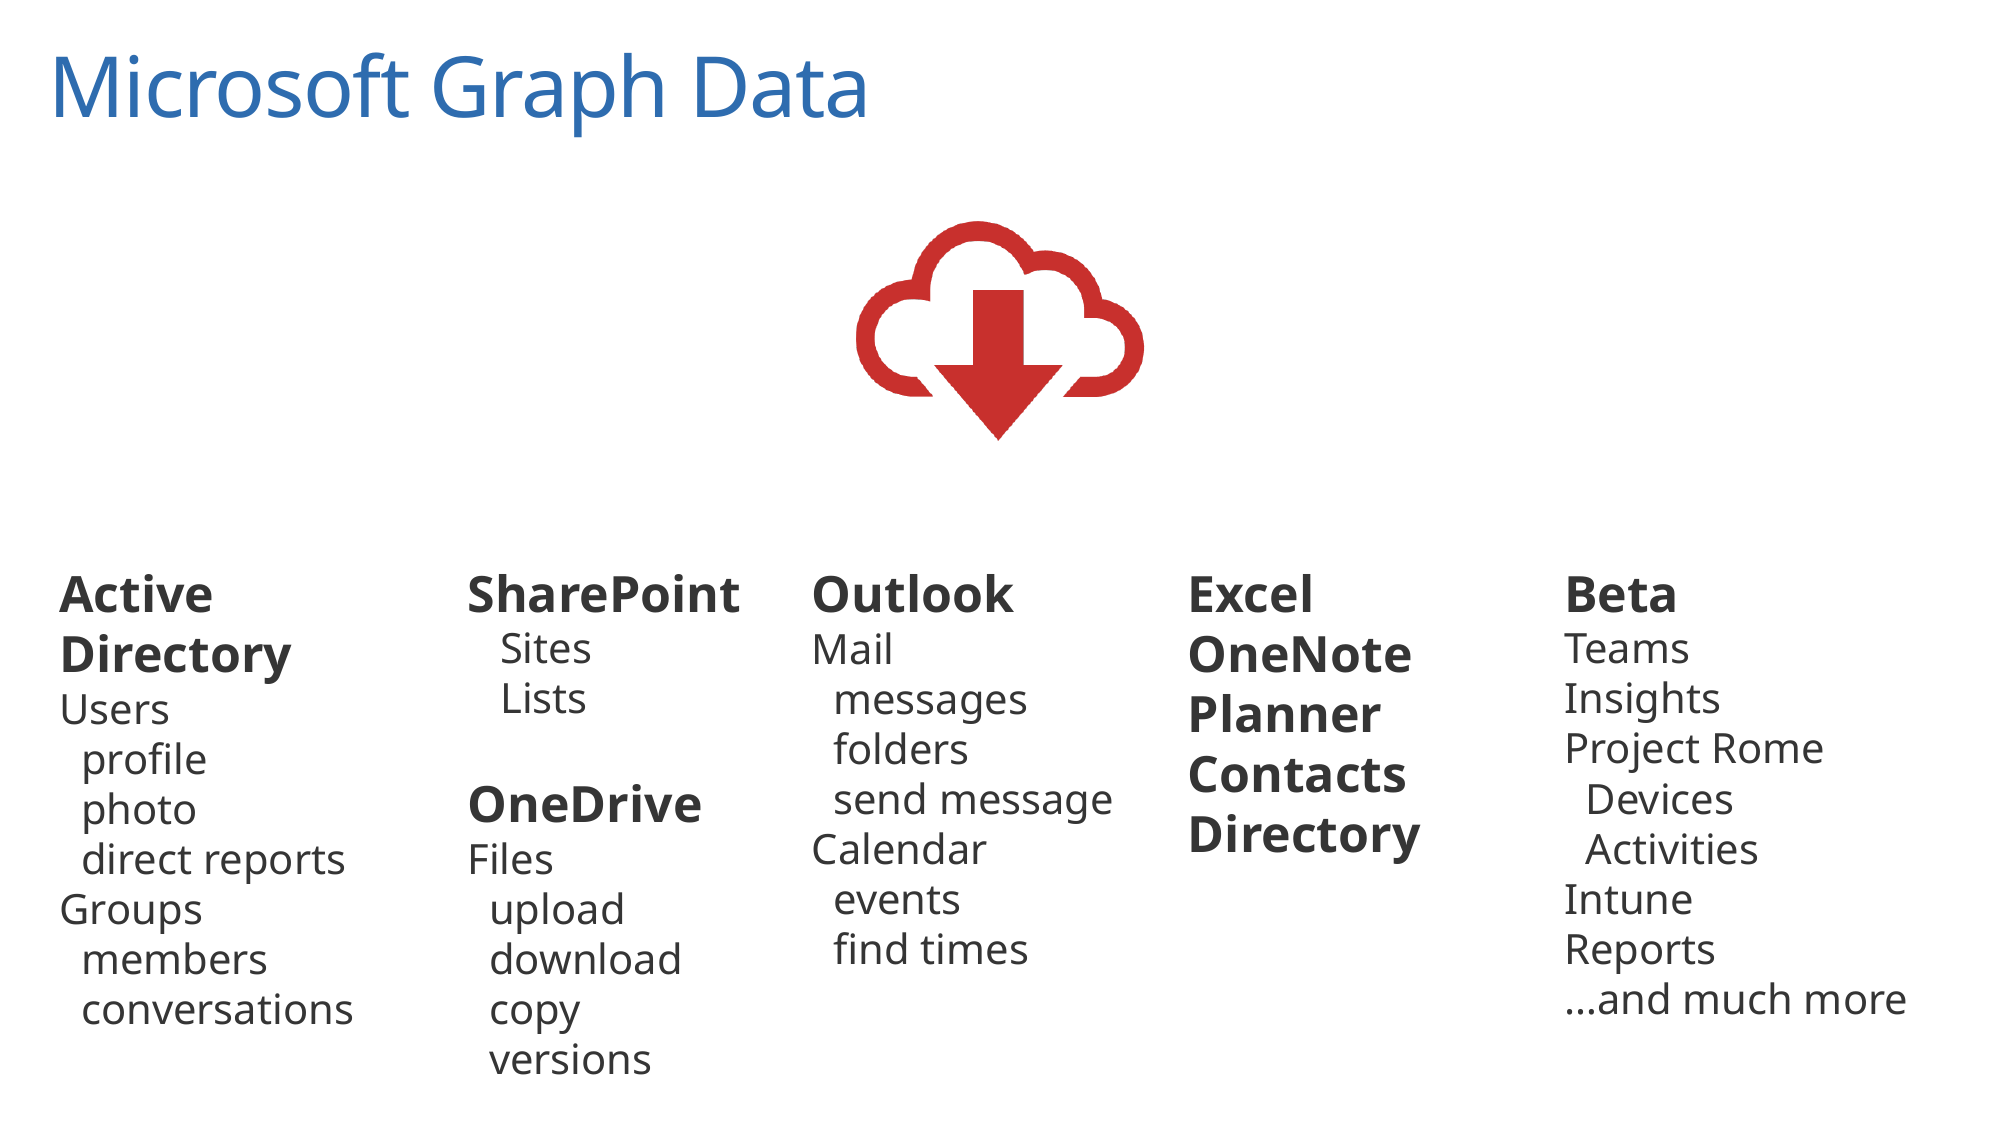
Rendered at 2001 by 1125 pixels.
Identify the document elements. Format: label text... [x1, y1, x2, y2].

text_box Microsoft Graph Data [24, 29, 1976, 181]
picture [849, 180, 1150, 481]
text_box Active Directory Users profile photo direct reports Groups members conversations [44, 554, 420, 1040]
text_box Outlook Mail messages folders send message Calendar events find times [797, 554, 1172, 980]
text_box Beta Teams Insights Project Rome Devices Activities Intune Reports …and much more [1549, 554, 1925, 1030]
text_box Excel OneNote Planner Contacts Directory [1173, 554, 1549, 870]
text_box SharePoint Sites Lists OneDrive Files upload download copy versions [452, 554, 828, 1090]
